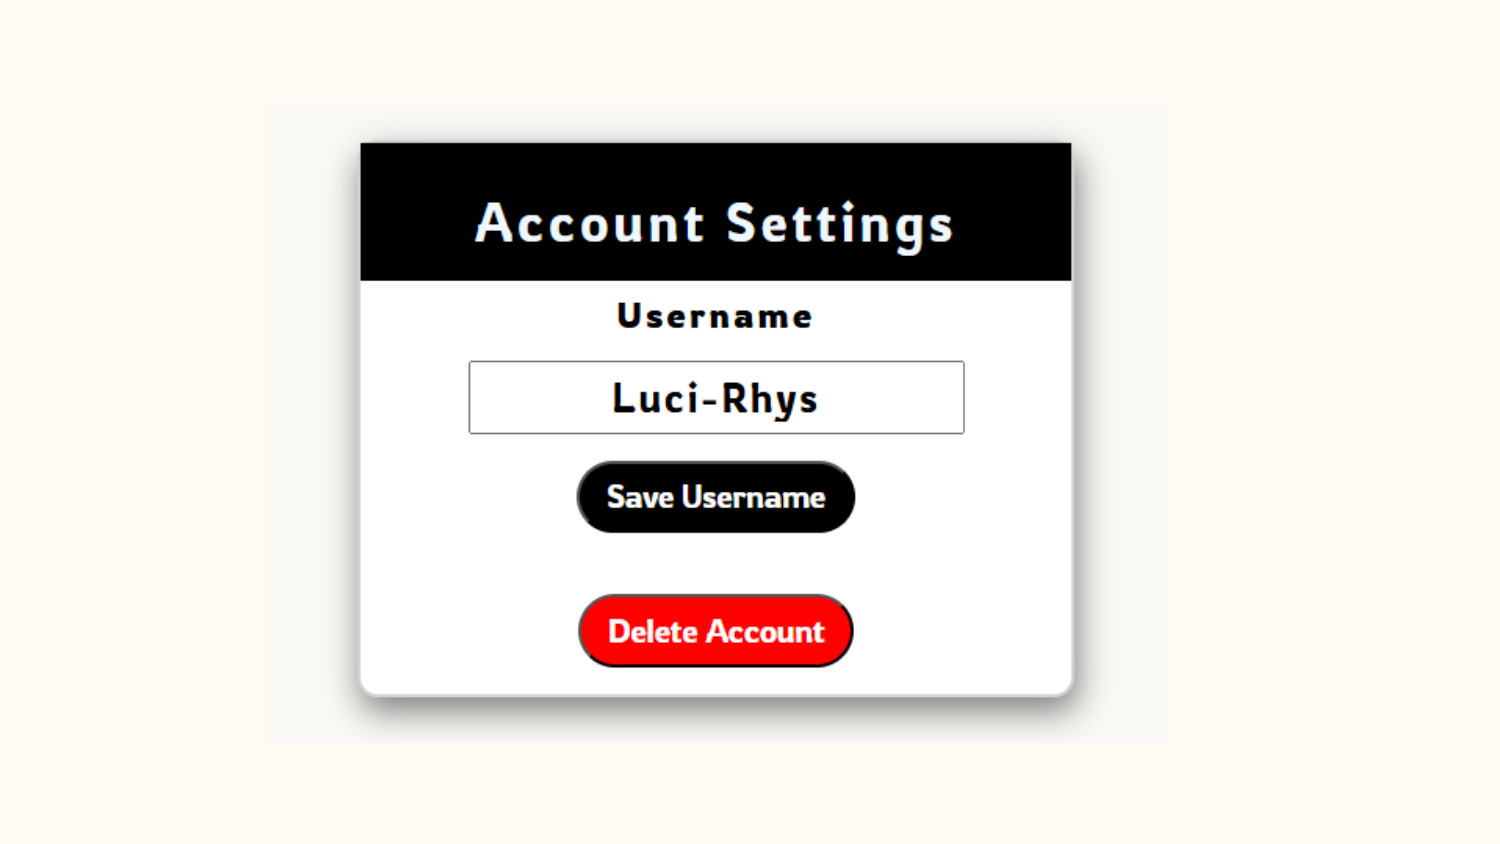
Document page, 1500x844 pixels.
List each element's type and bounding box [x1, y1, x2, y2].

picture [267, 101, 1167, 743]
